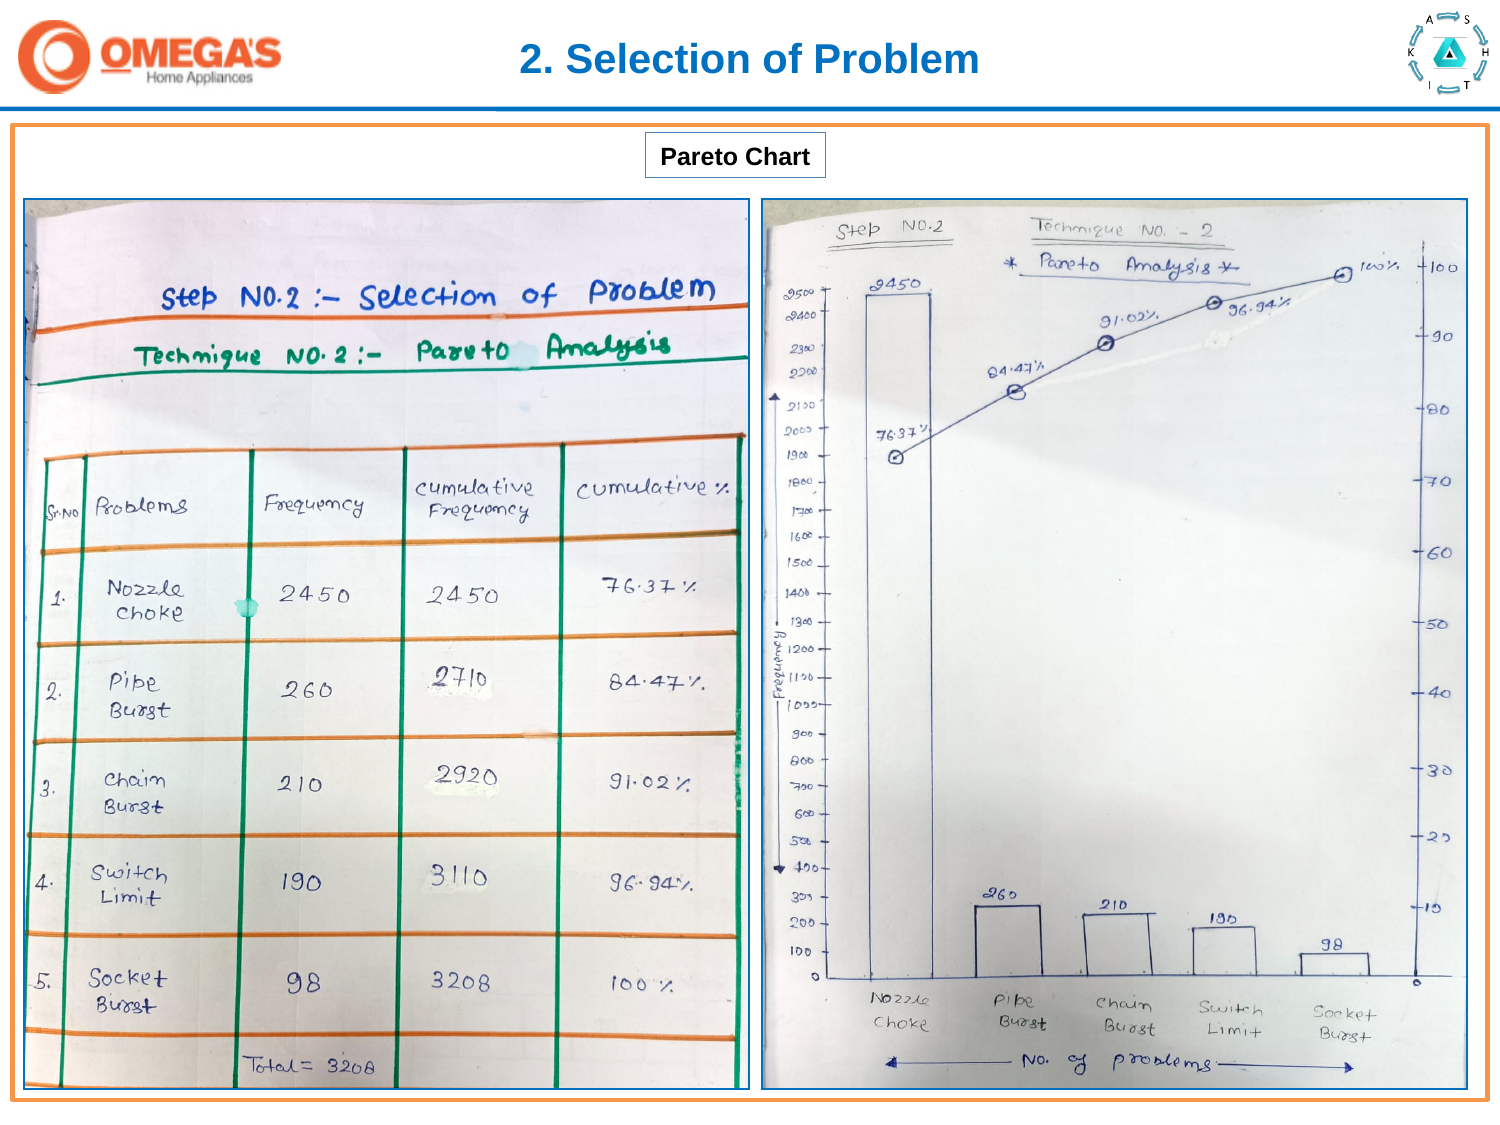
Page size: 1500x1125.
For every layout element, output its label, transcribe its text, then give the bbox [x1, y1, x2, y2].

picture [1398, 7, 1500, 101]
picture [17, 19, 281, 94]
text_box 2. Selection of Problem [504, 24, 996, 89]
picture [762, 199, 1467, 1089]
picture [24, 199, 749, 1089]
text_box Pareto Chart [645, 132, 826, 178]
text_box [10, 123, 1490, 1102]
